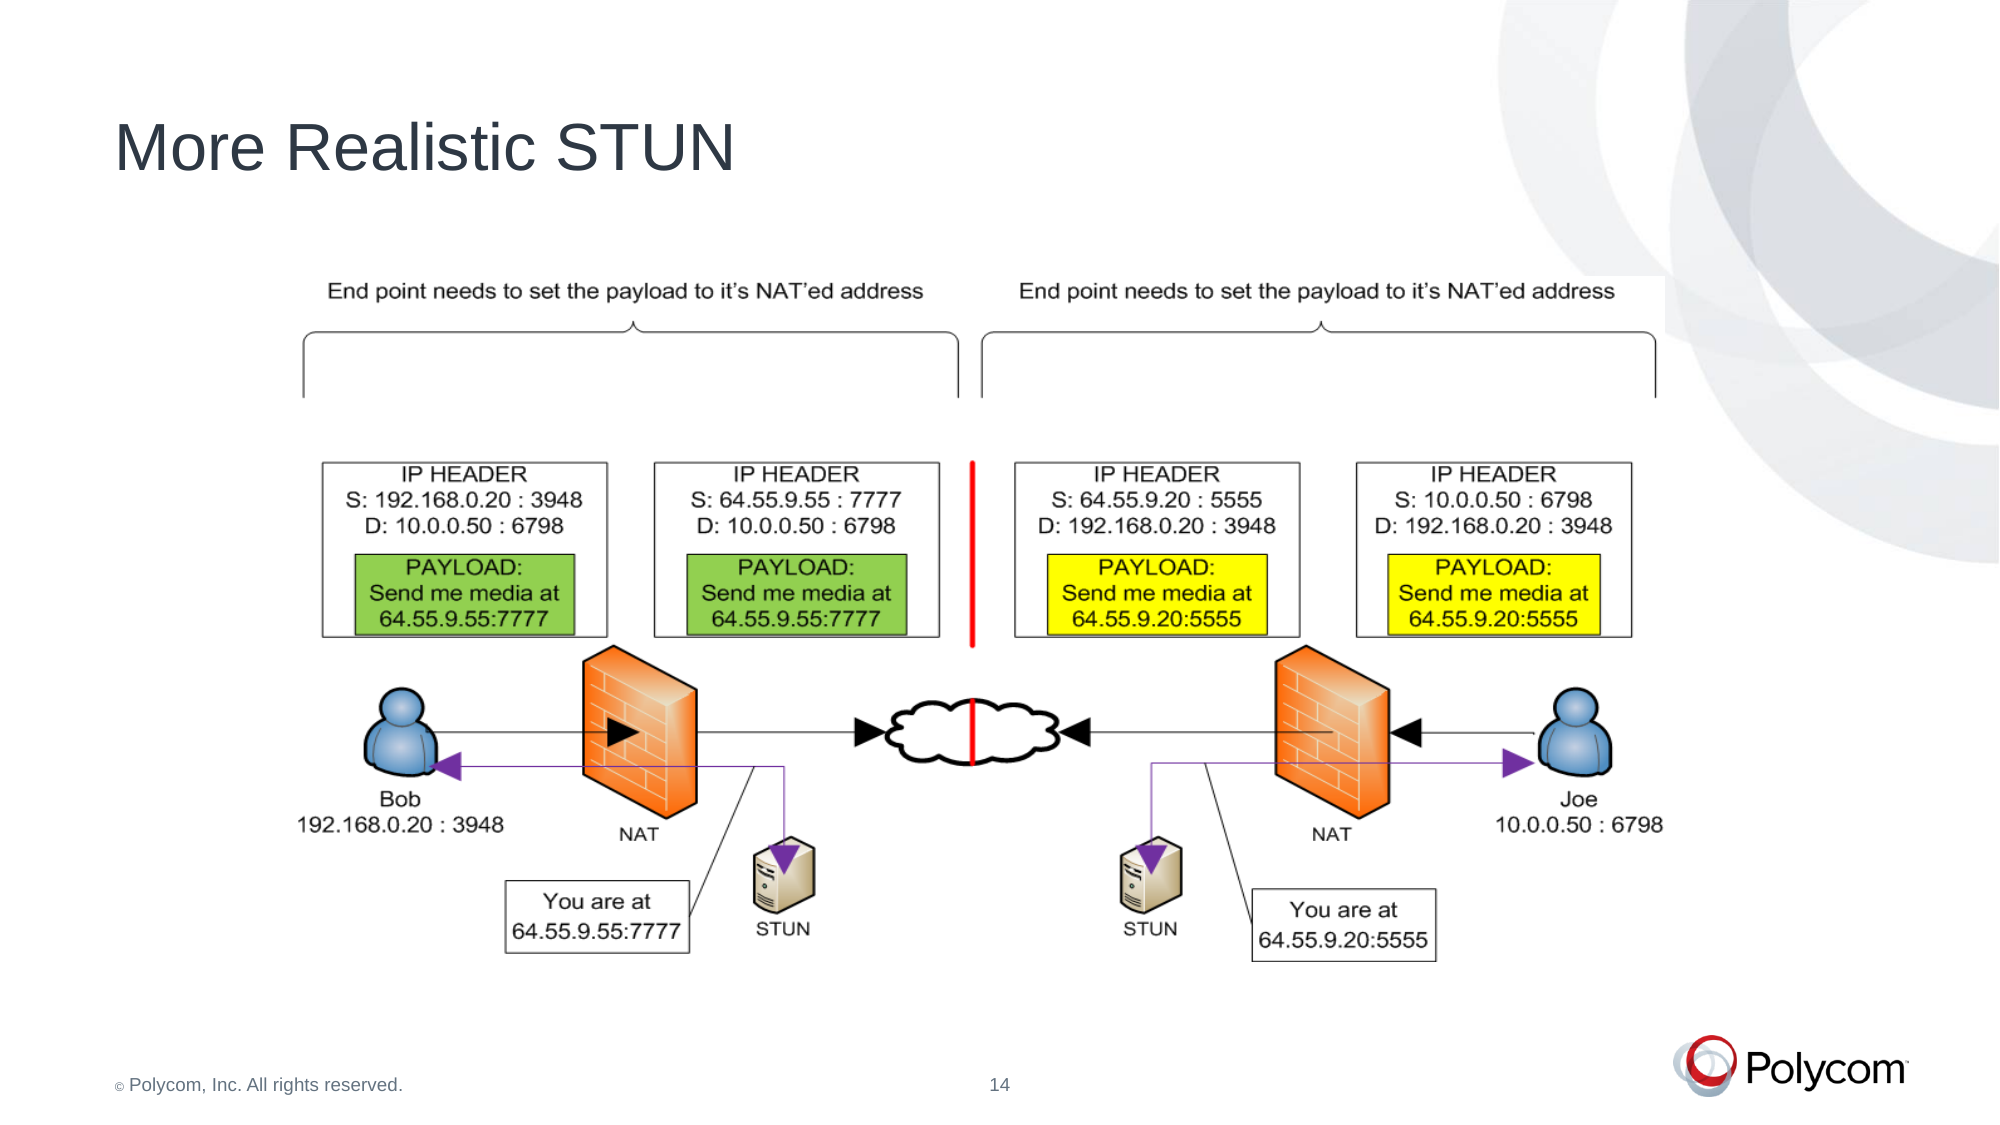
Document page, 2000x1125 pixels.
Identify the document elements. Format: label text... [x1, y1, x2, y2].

picture [295, 0, 2000, 963]
title More Realistic STUN [99, 87, 1900, 193]
picture [1673, 1035, 1909, 1097]
